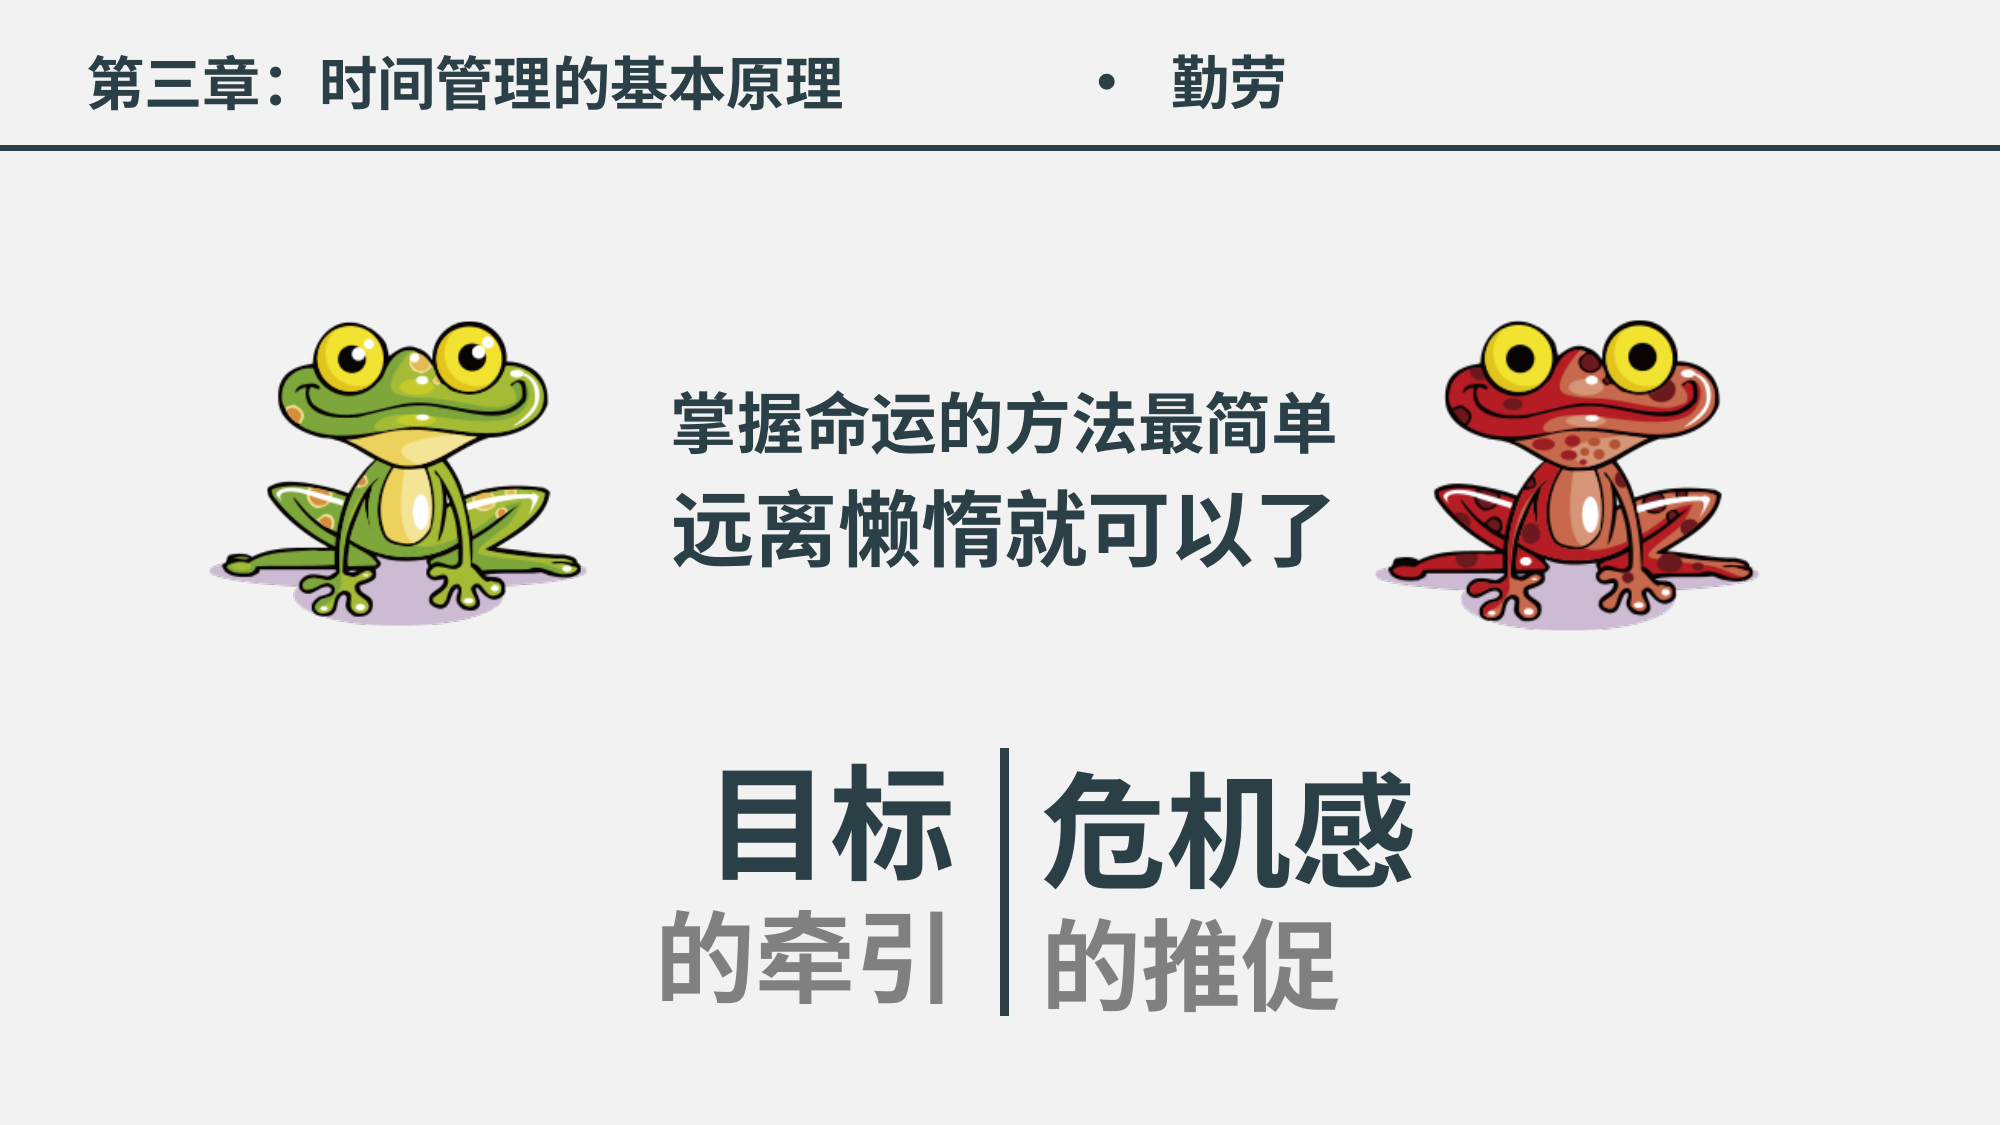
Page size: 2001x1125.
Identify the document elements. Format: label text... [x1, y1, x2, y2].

text_box 目标 的牵引 [640, 738, 970, 1023]
text_box 勤劳 [1081, 38, 1666, 124]
text_box 远离懒惰就可以了 [656, 470, 1353, 585]
picture [202, 297, 610, 643]
picture [1356, 291, 1779, 649]
text_box 掌握命运的方法最简单 [656, 374, 1354, 470]
text_box 危机感 的推促 [1026, 746, 1432, 1031]
